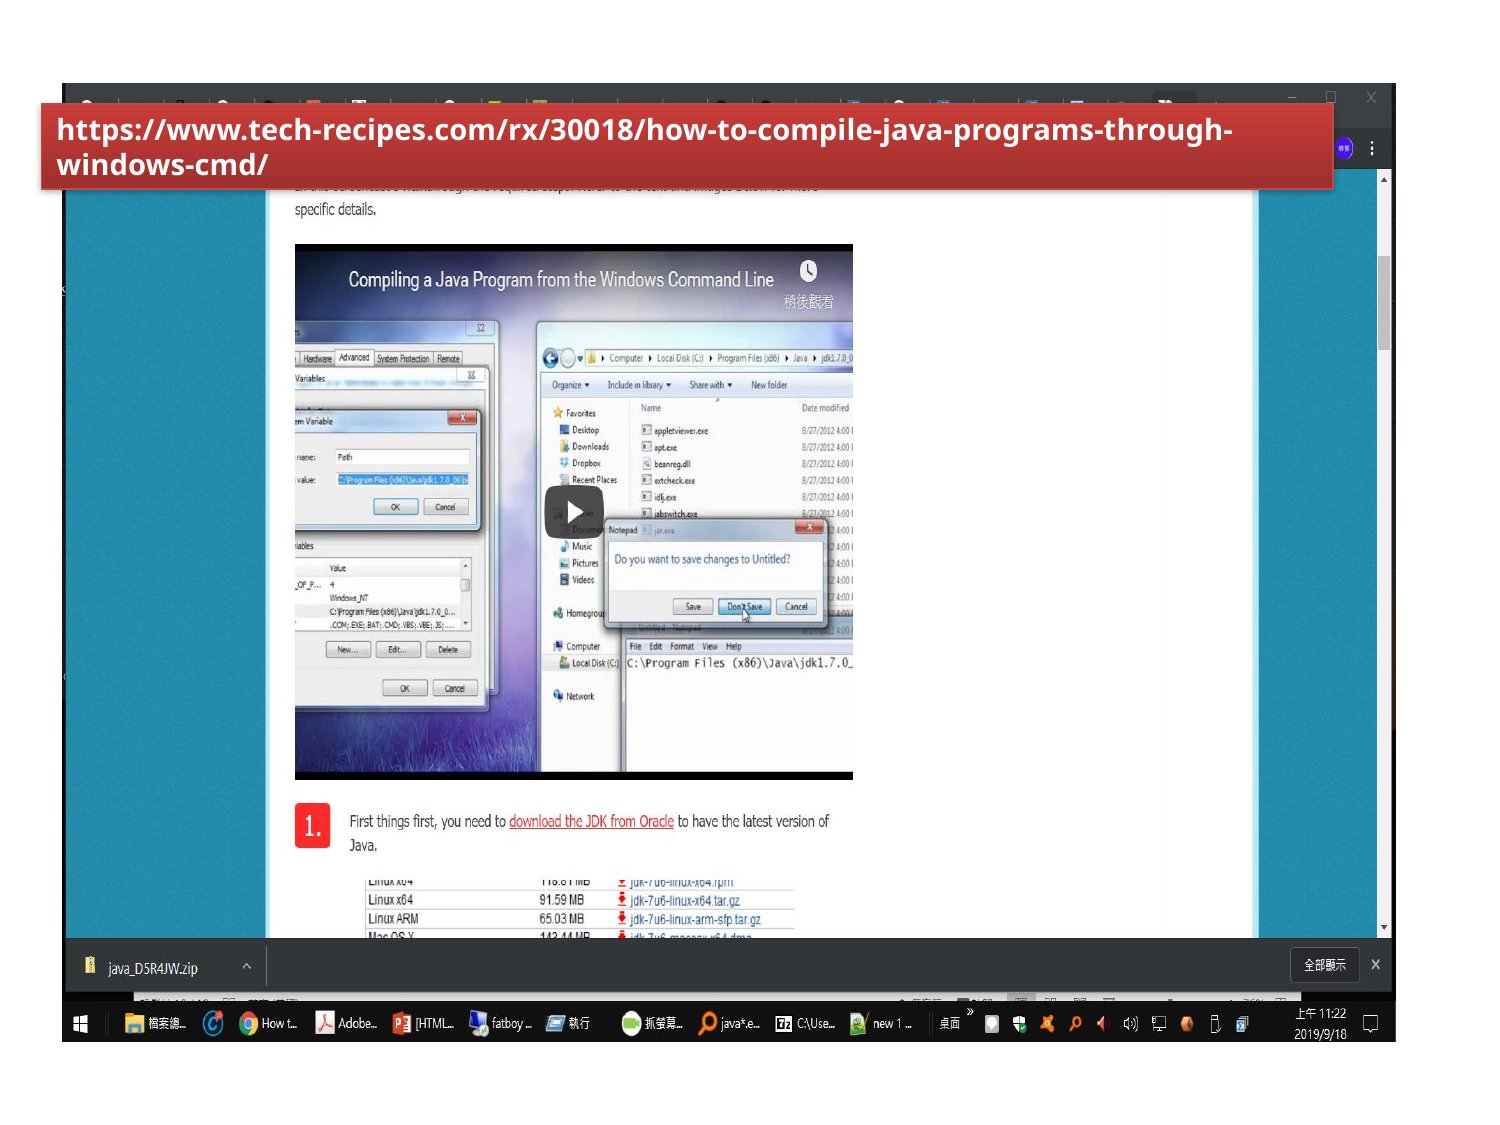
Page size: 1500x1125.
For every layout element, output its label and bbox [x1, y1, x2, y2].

text_box [41, 103, 57, 190]
picture [62, 83, 1396, 1042]
